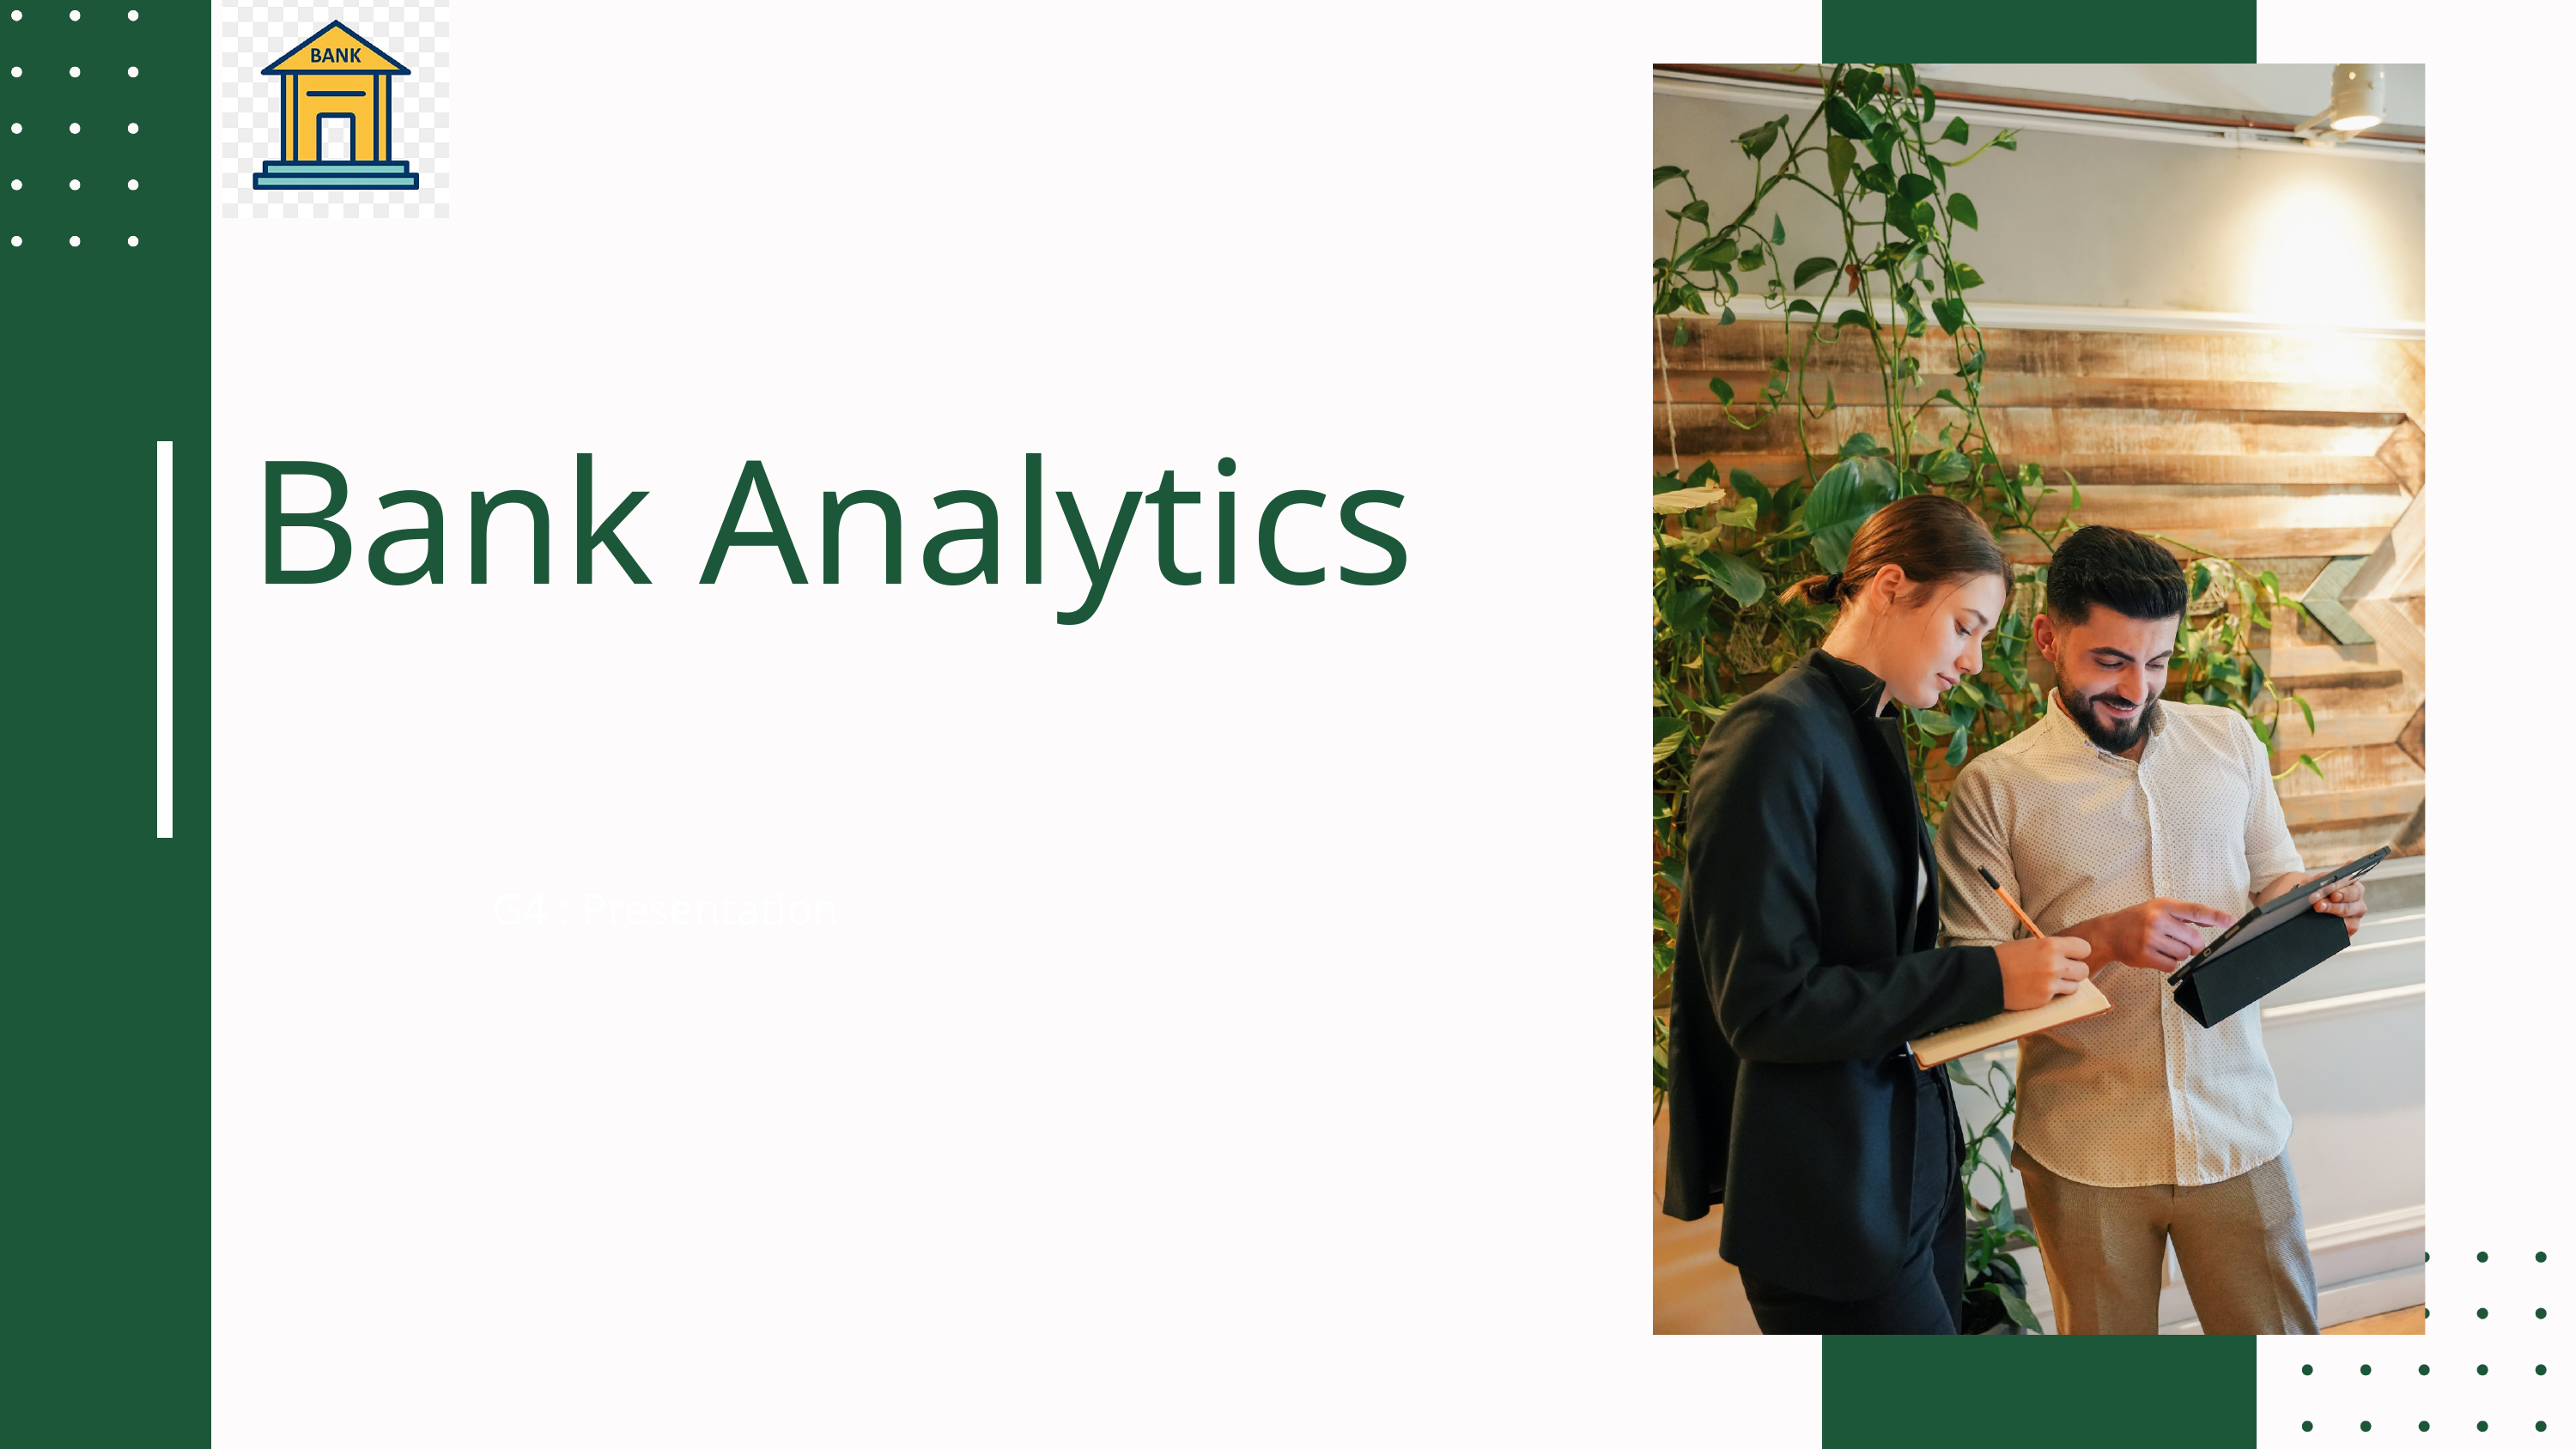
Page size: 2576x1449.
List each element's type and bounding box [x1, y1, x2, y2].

text_box [0, 0, 2576, 1449]
